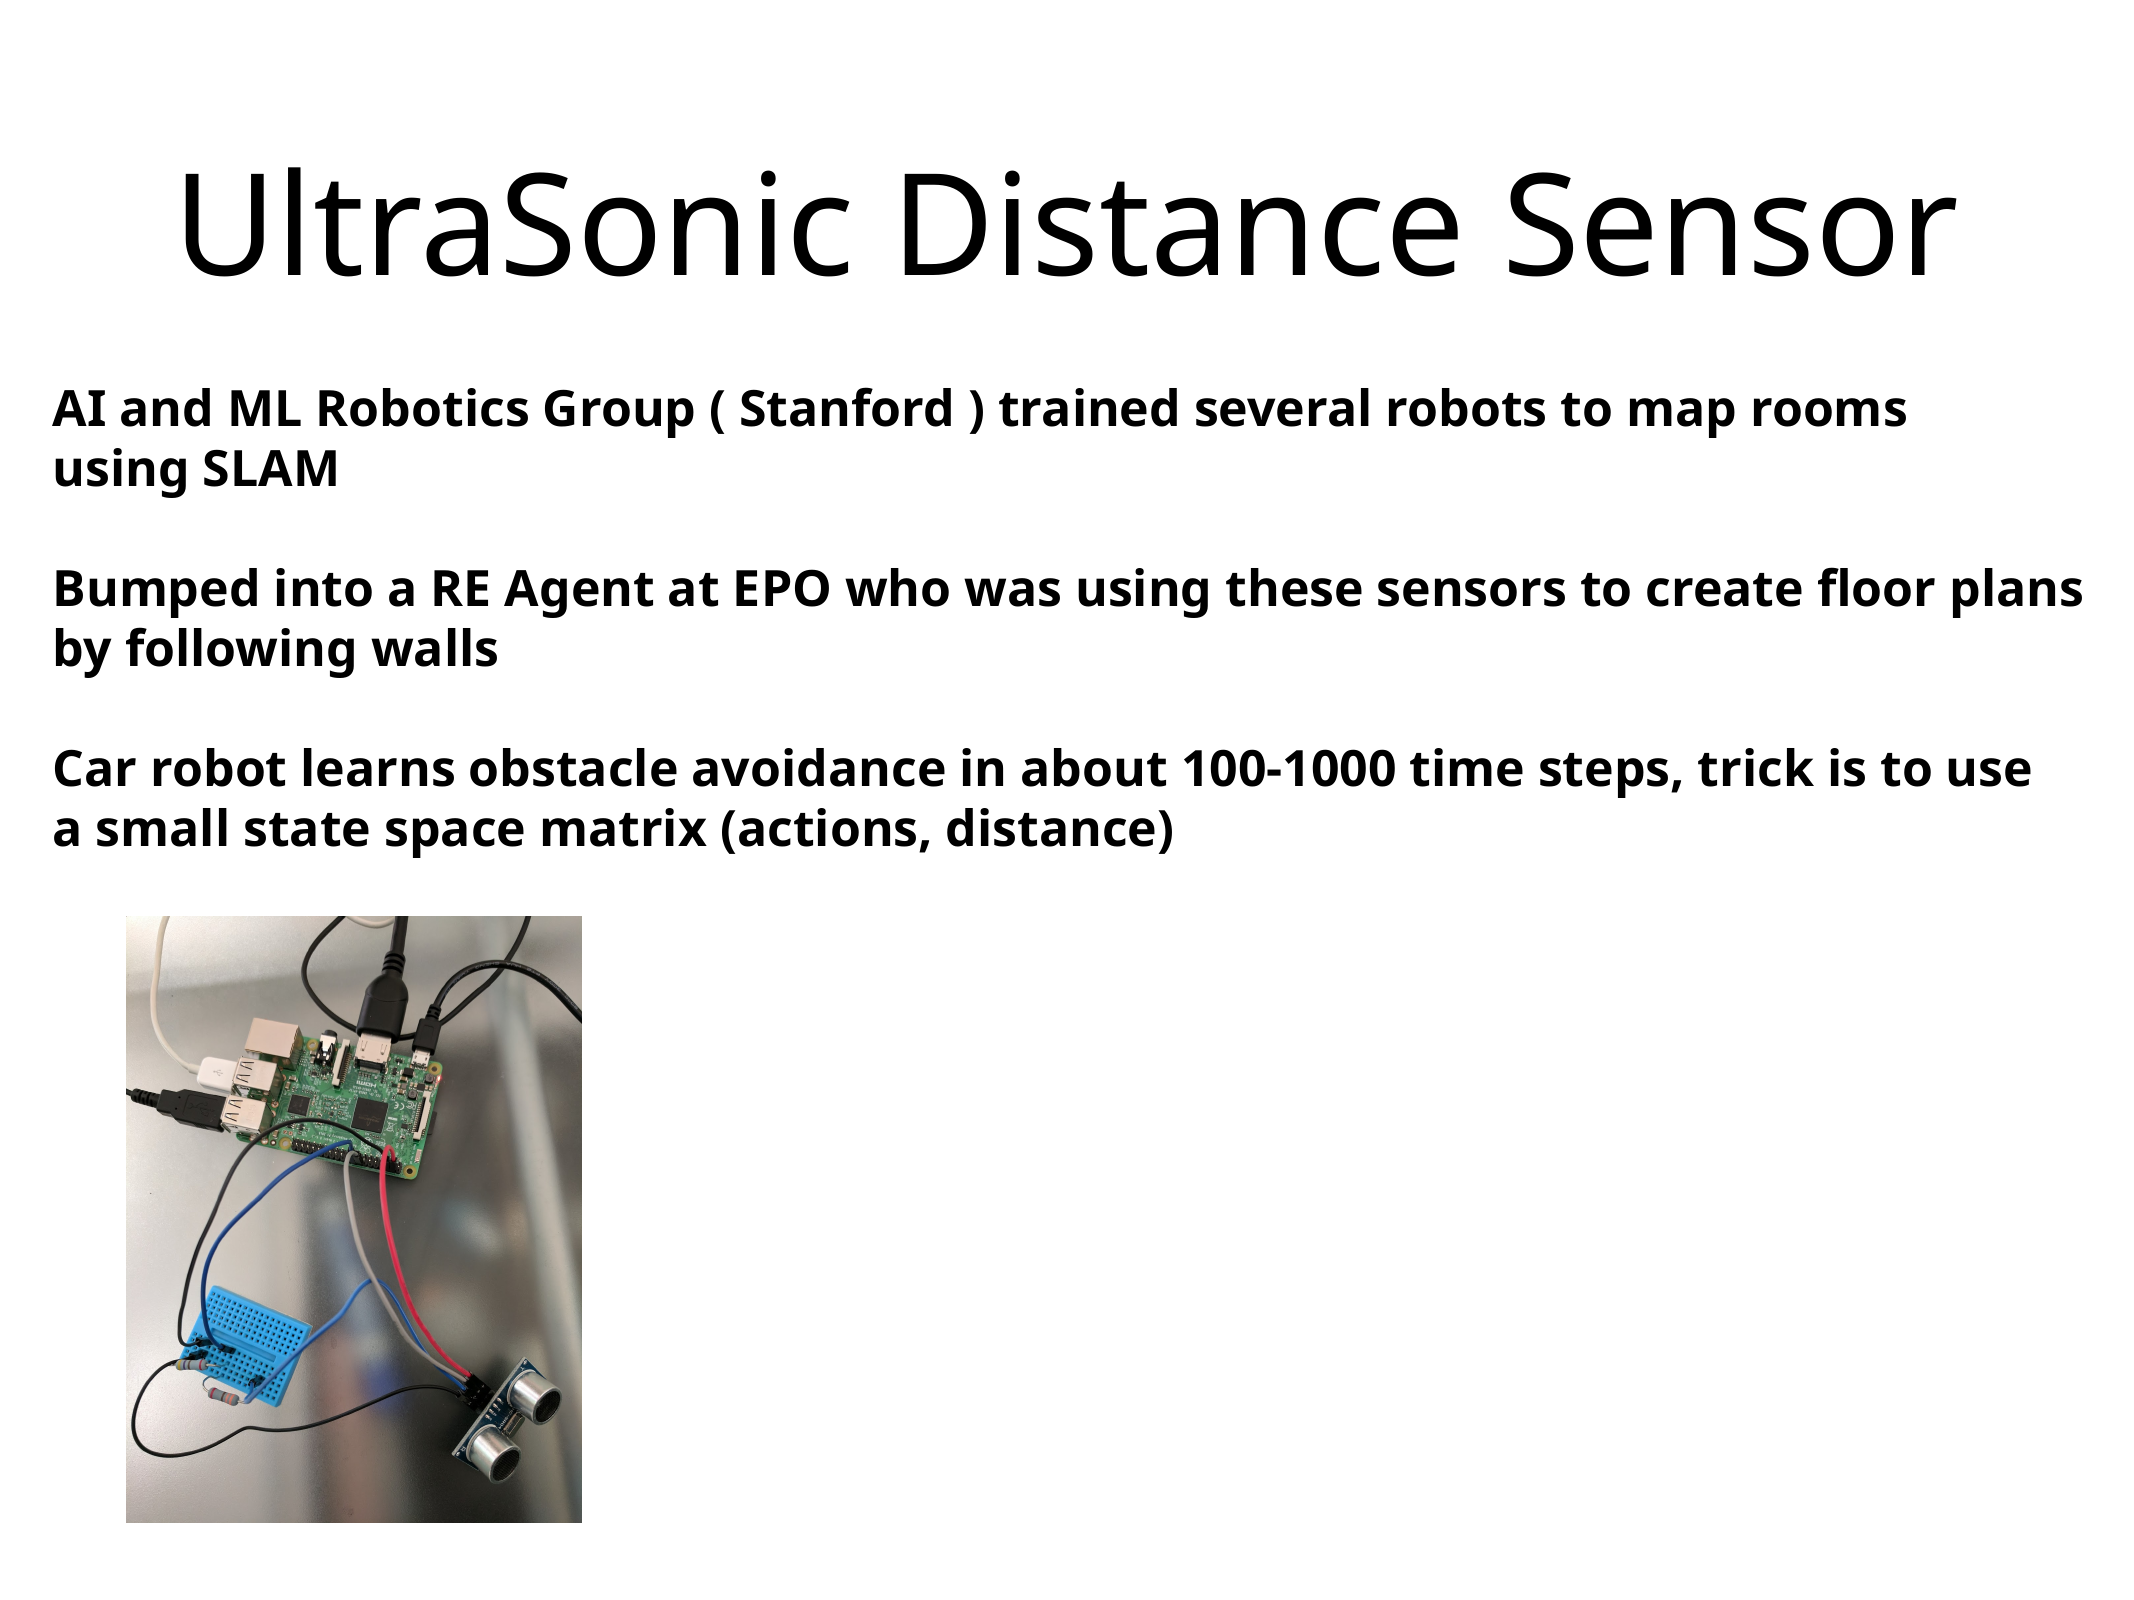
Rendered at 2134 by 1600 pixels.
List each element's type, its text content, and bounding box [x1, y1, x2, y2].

text_box AI and ML Robotics Group ( Stanford ) trained several robots to map rooms using SLAM Bumped into a RE Agent at EPO who was using these sensors to create floor plans by following walls Car robot learns obstacle avoidance in about 100-1000 time steps, trick is to use a small state space matrix (actions, distance) [44, 368, 2094, 865]
title UltraSonic Distance Sensor [155, 41, 1978, 368]
picture [126, 916, 582, 1523]
